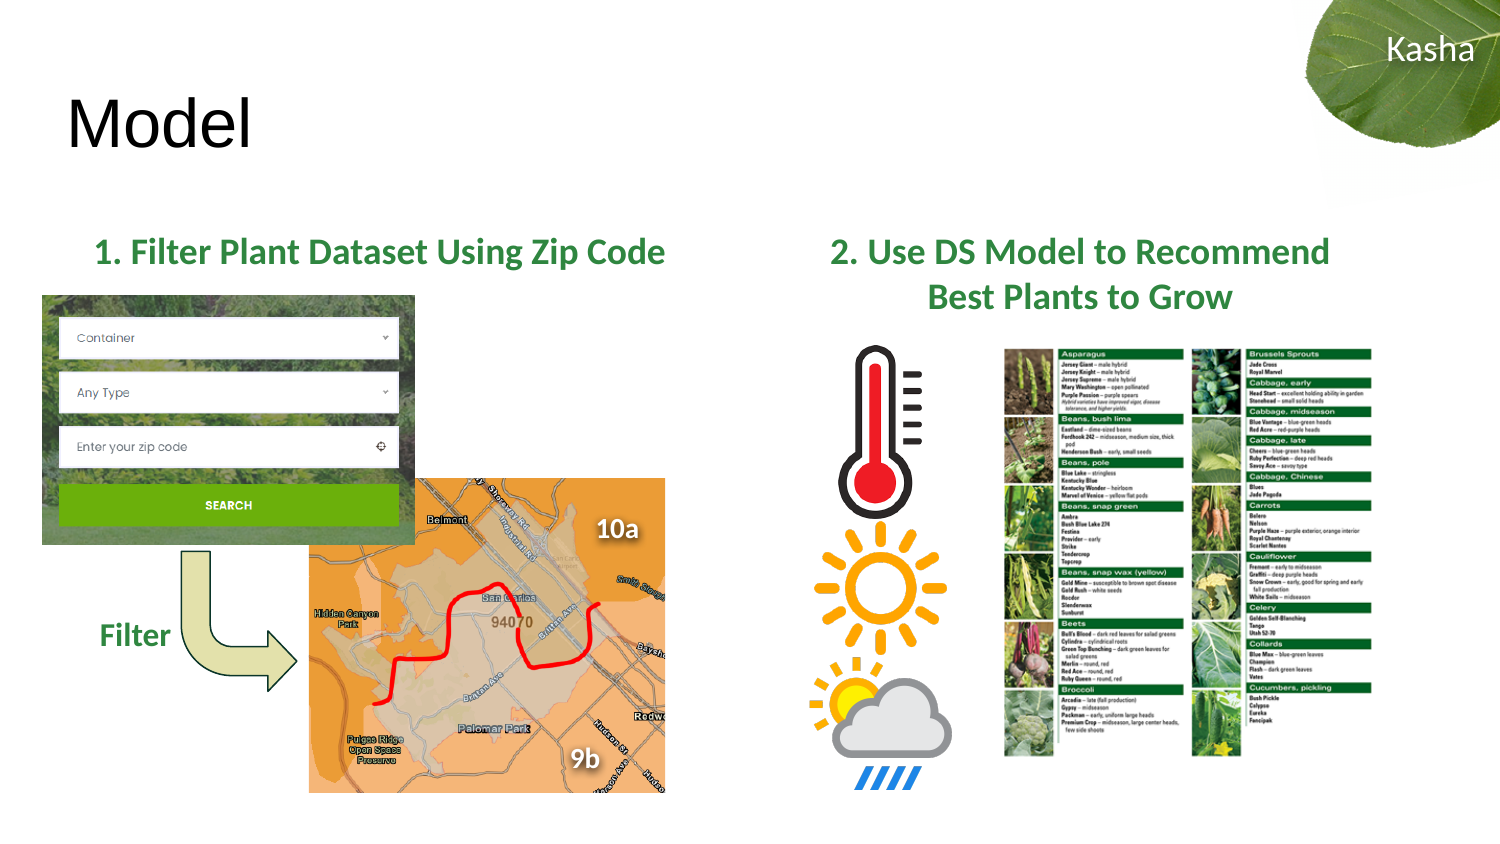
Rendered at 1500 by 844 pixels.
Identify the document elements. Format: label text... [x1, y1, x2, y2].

picture [998, 345, 1376, 761]
title Model [51, 72, 1273, 167]
text_box Filter [80, 597, 191, 668]
picture [809, 657, 952, 791]
picture [813, 521, 947, 655]
picture [42, 295, 666, 793]
text_box 1. Filter Plant Dataset Using Zip Code [74, 211, 686, 287]
picture [838, 345, 922, 520]
text_box [181, 553, 297, 692]
text_box 2. Use DS Model to Recommend Best Plants to Grow [781, 211, 1380, 332]
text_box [1278, 0, 1500, 209]
